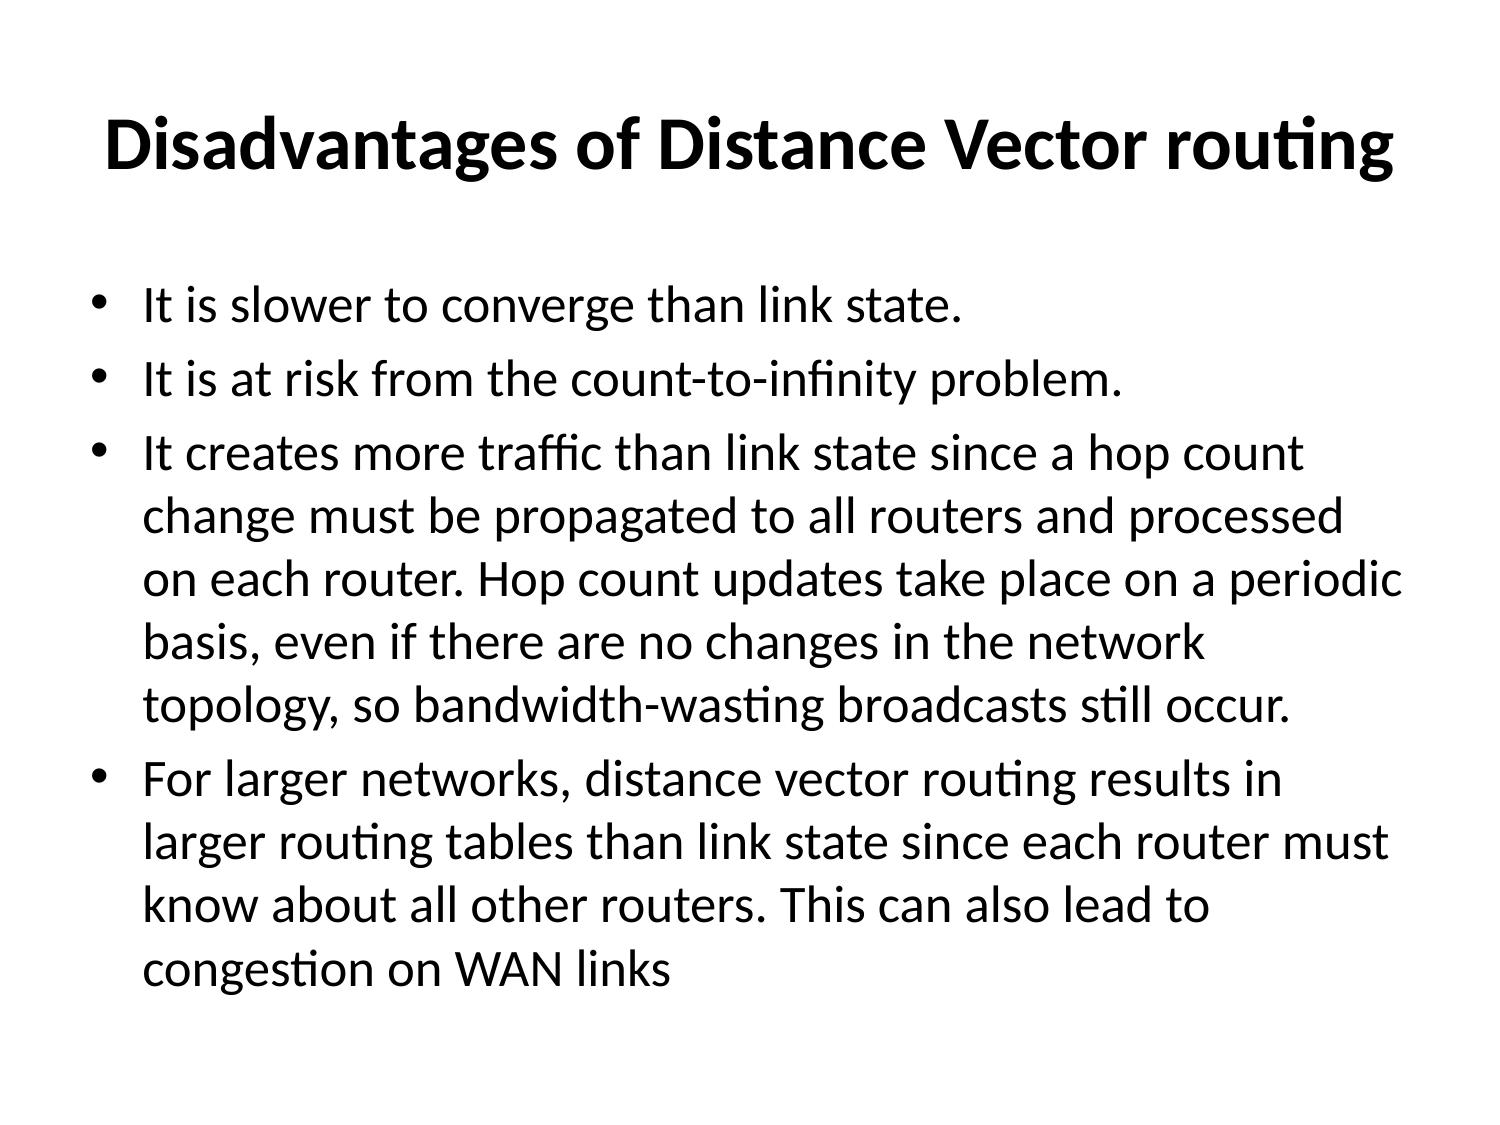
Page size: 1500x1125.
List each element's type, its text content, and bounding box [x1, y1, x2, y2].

title Disadvantages of Distance Vector routing [75, 45, 1425, 233]
list It is slower to converge than link state. It is at risk from the count-to-infinity problem. It creates more traffic than link state since a hop count change must be propagated to all routers and processed on each router. Hop count updates take place on a periodic basis, even if there are no changes in the network topology, so bandwidth-wasting broadcasts still occur. For larger networks, distance vector routing results in larger routing tables than link state since each router must know about all other routers. This can also lead to congestion on WAN links [75, 262, 1425, 1005]
